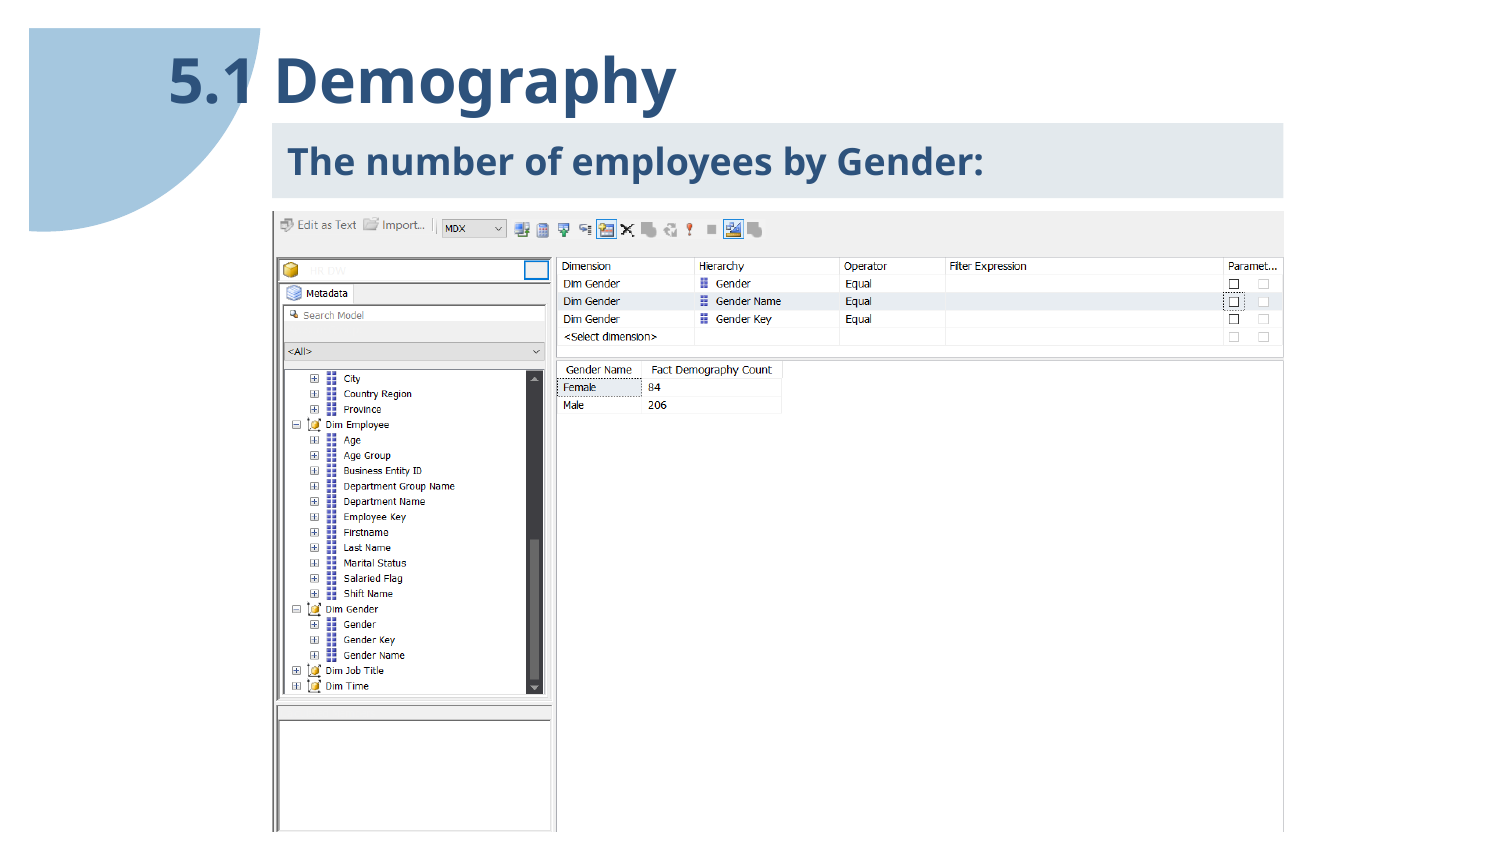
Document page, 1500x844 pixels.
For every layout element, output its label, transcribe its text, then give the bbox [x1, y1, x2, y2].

text_box The number of employees by Gender: [272, 123, 1284, 199]
picture [271, 211, 1284, 832]
text_box 5.1 Demography [153, 25, 1500, 319]
